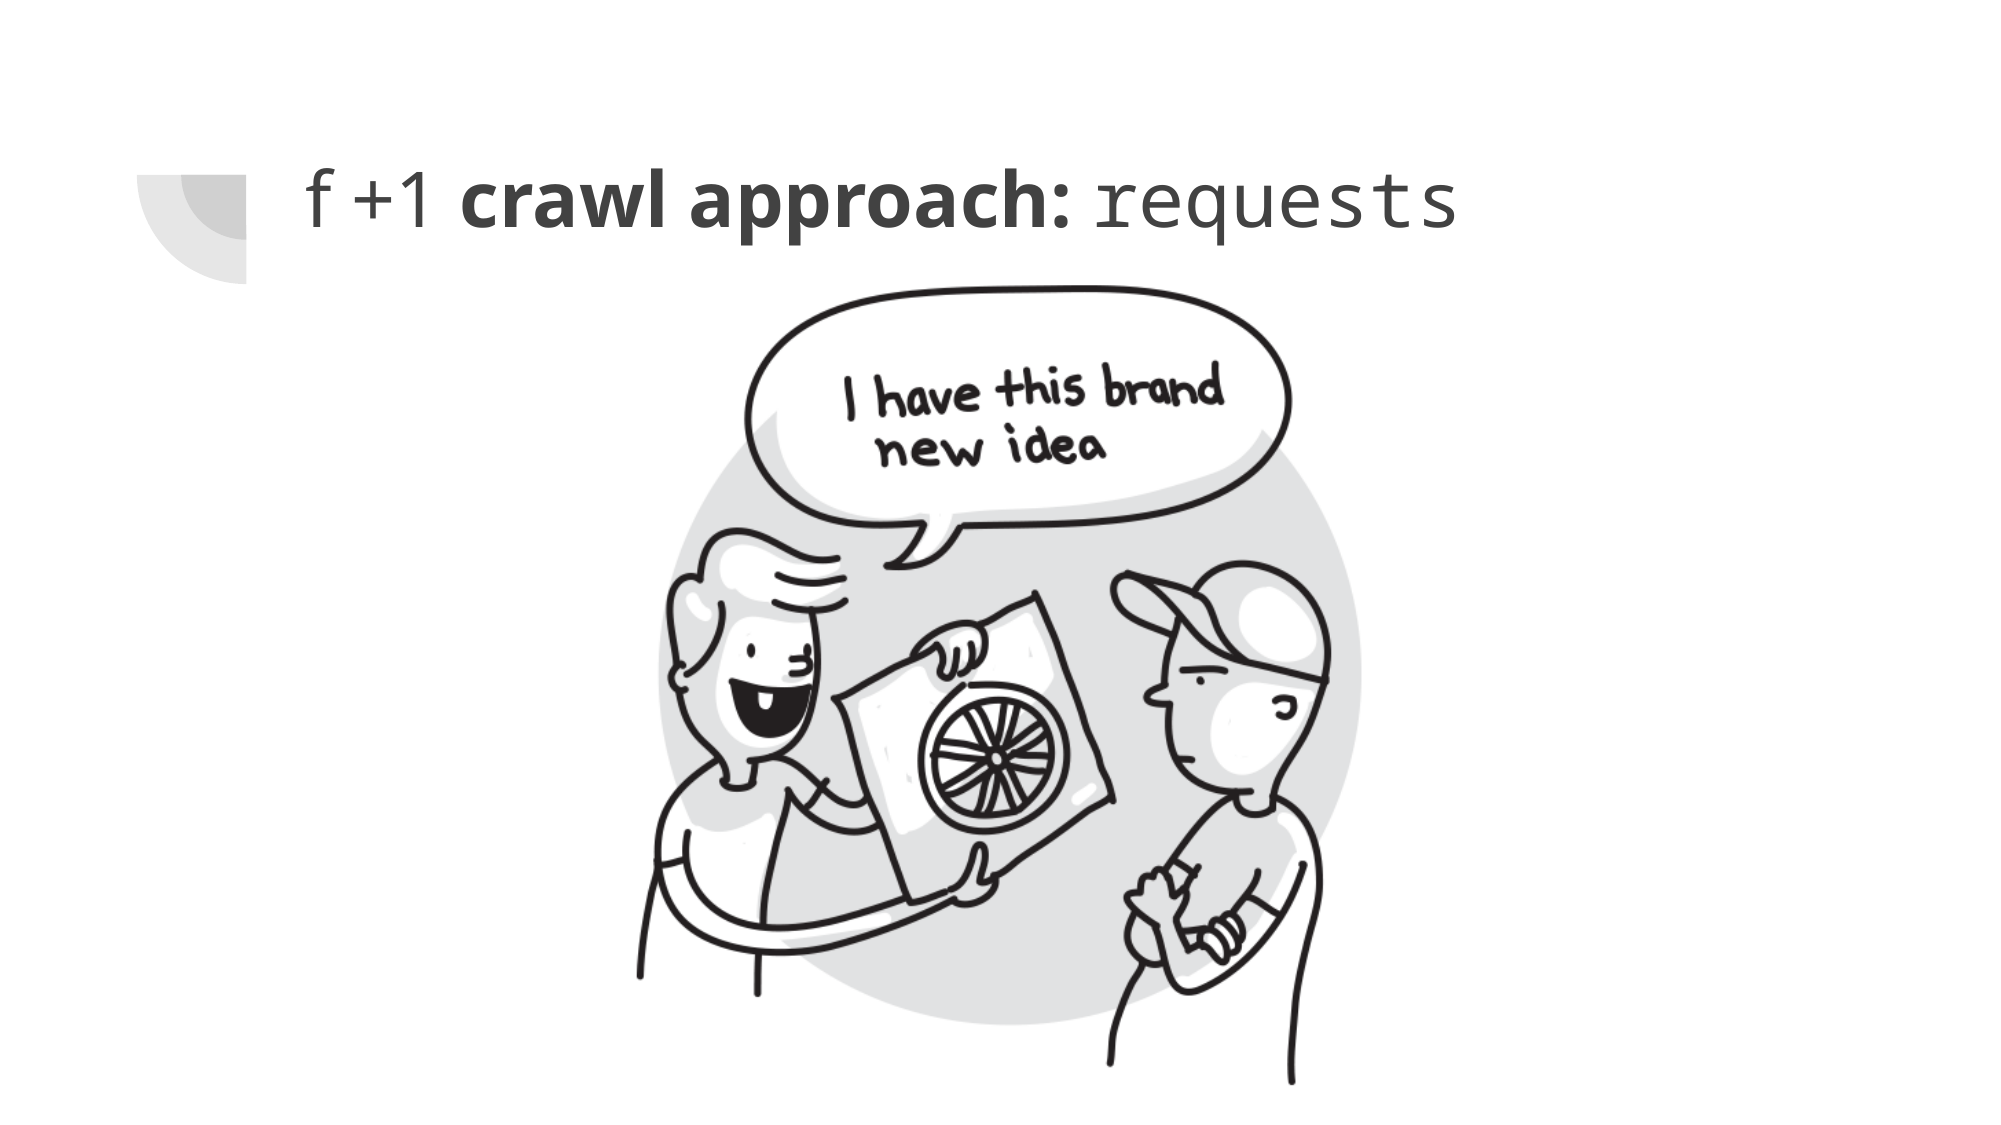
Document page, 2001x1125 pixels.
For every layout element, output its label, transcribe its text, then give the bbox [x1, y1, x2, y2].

title f +1 crawl approach: requests [285, 130, 1823, 350]
picture [449, 273, 1551, 1099]
